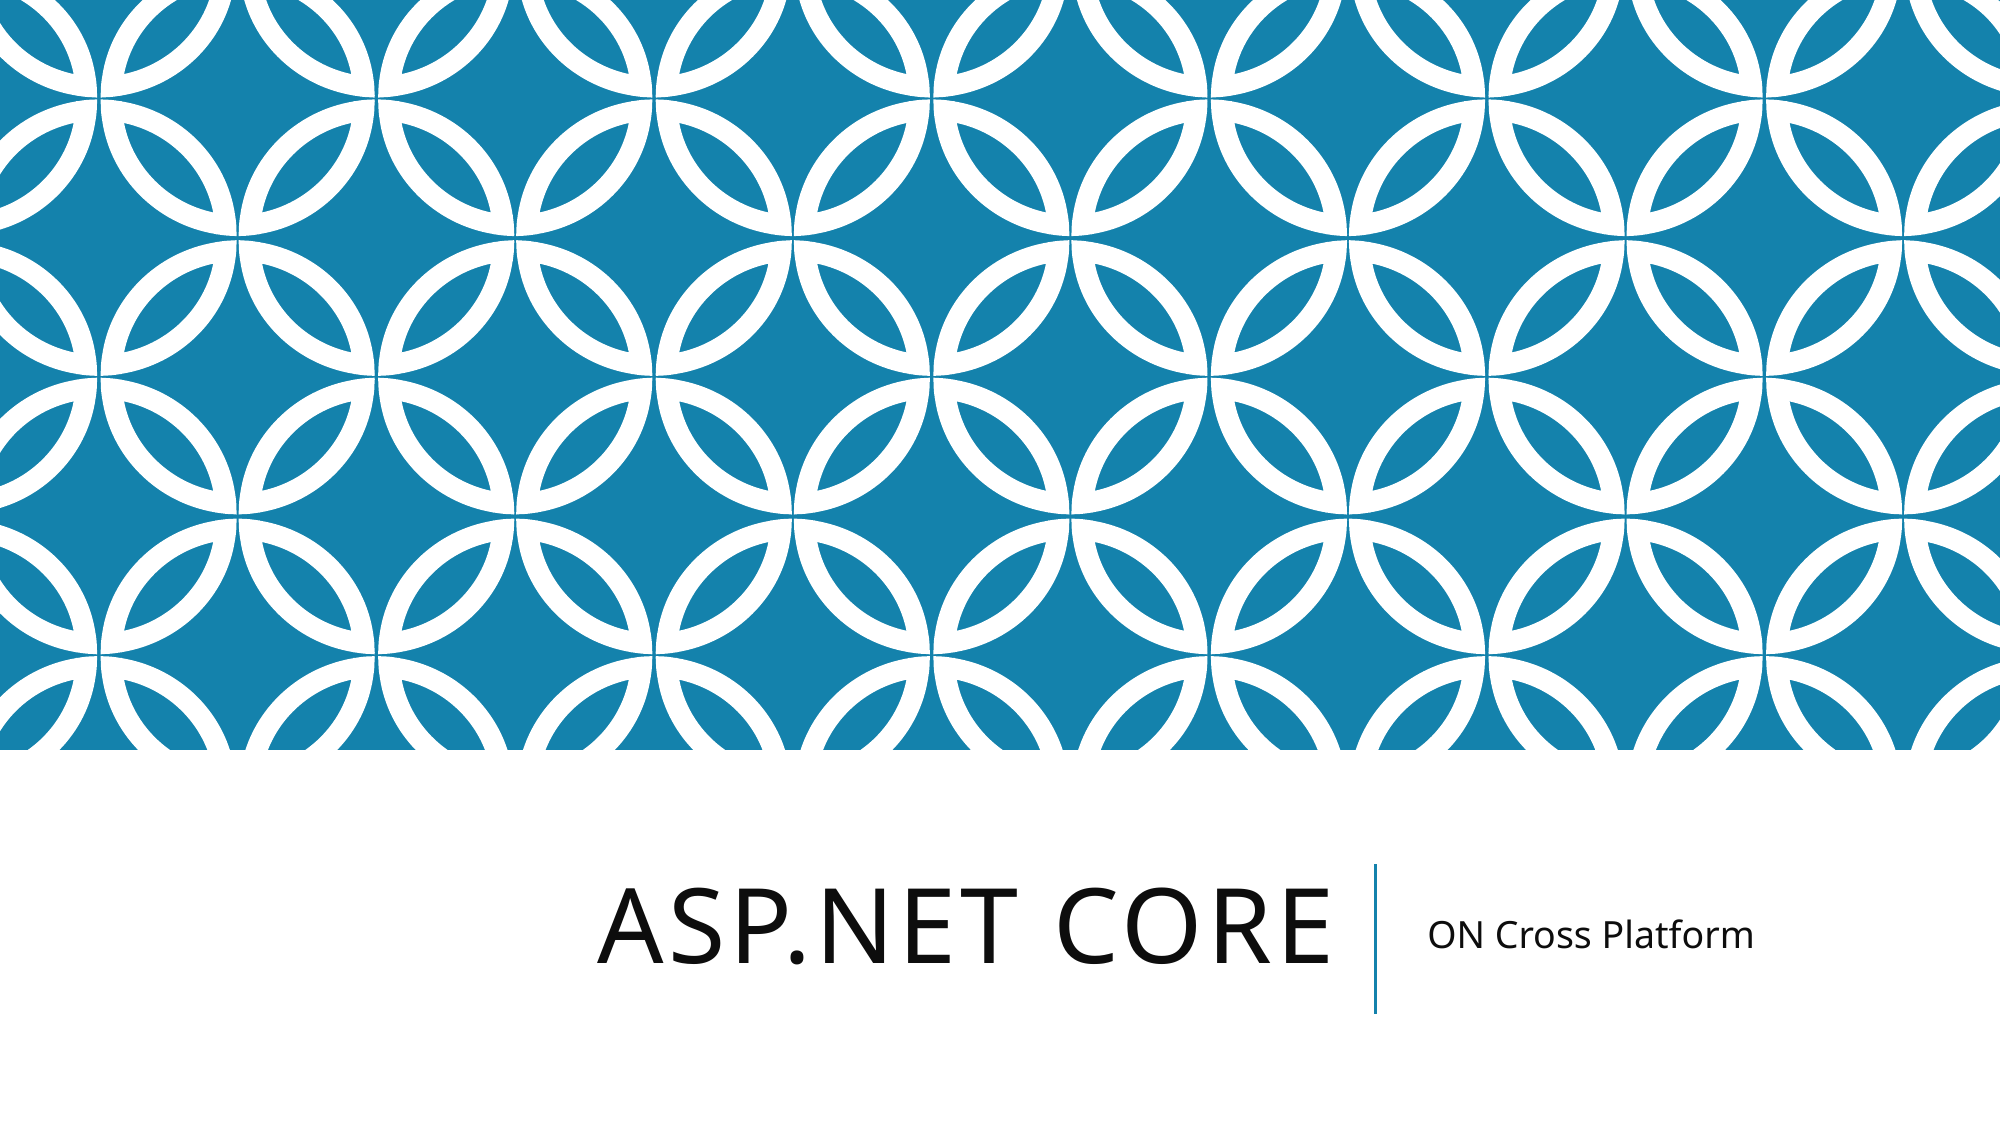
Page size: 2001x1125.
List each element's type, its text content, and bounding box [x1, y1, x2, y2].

subtitle ON Cross Platform [1412, 813, 1938, 1054]
title ASP.nET Core [75, 813, 1350, 1054]
